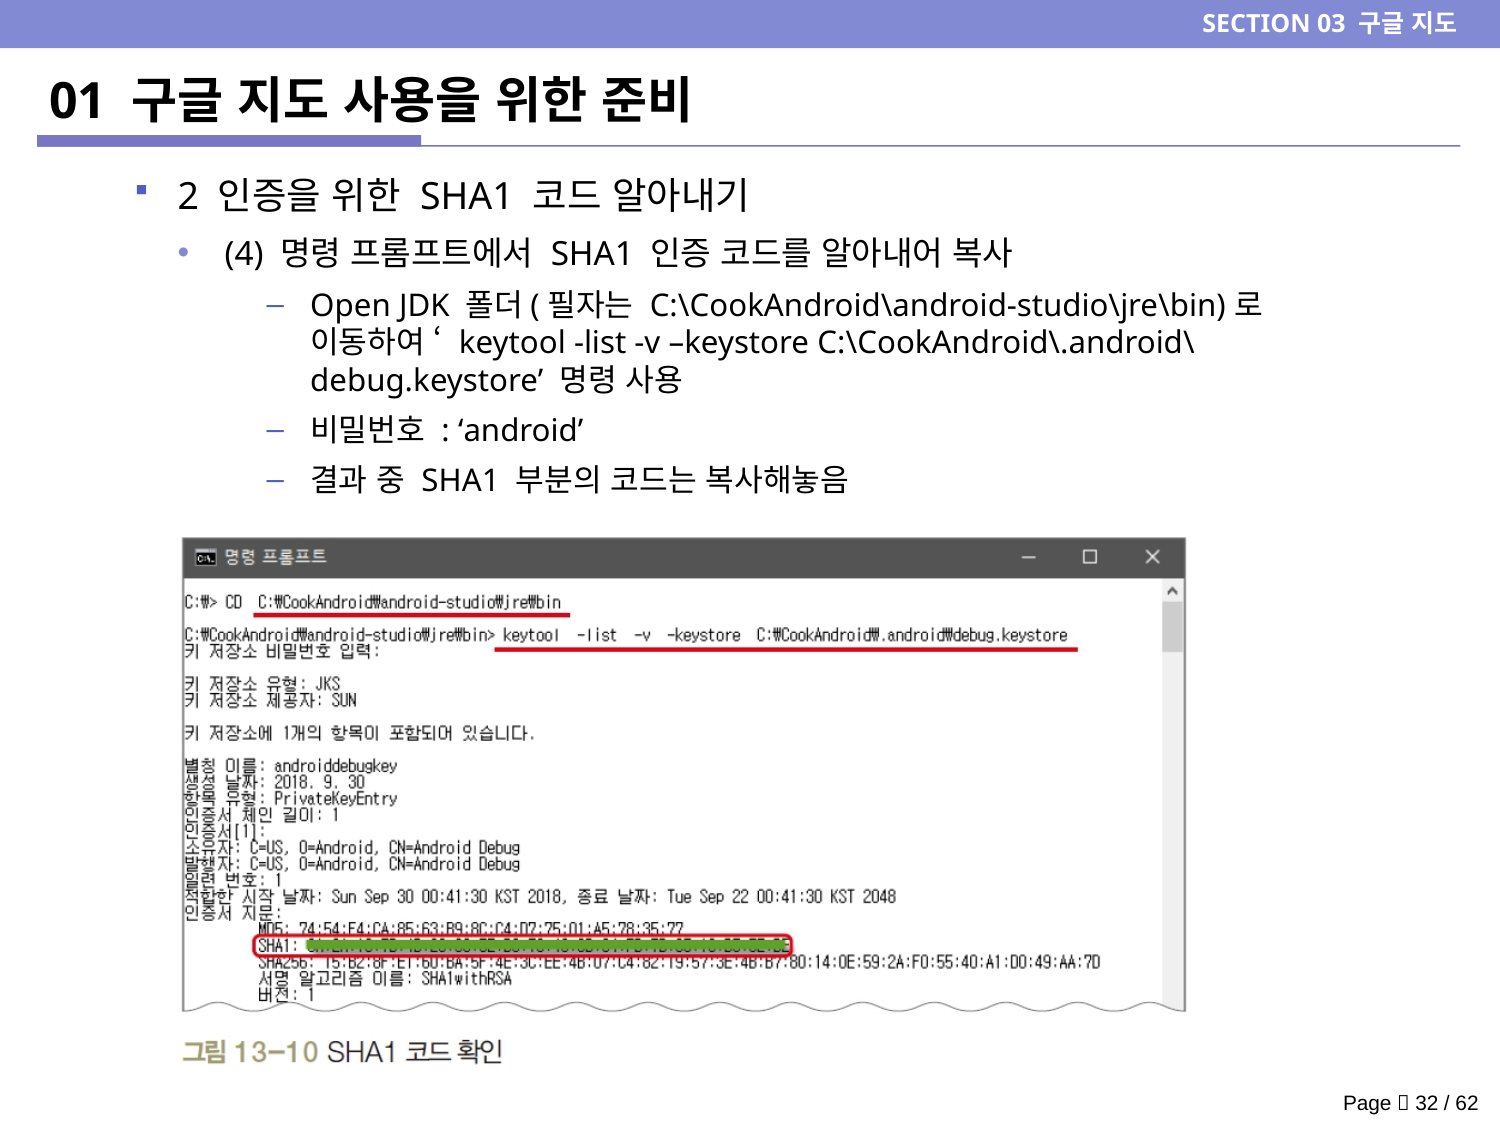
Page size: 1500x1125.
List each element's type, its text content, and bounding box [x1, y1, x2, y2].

picture [178, 534, 1189, 1070]
title 01 구글 지도 사용을 위한 준비 [48, 67, 1448, 132]
text_box SECTION 03 구글 지도 [1187, 0, 1500, 45]
list 2 인증을 위한 SHA1 코드 알아내기 (4) 명령 프롬프트에서 SHA1 인증 코드를 알아내어 복사 Open JDK 폴더(필자는 C:\CookAndroid\android-studio\jre\bin)로 이동하여 ‘ keytool -list -v –keystore C:\CookAndroid\.android\debug.keystore’ 명령 사용 비밀번호 : ‘android’ 결과 중 SHA1 부분의 코드는 복사해놓음 [104, 171, 1382, 880]
